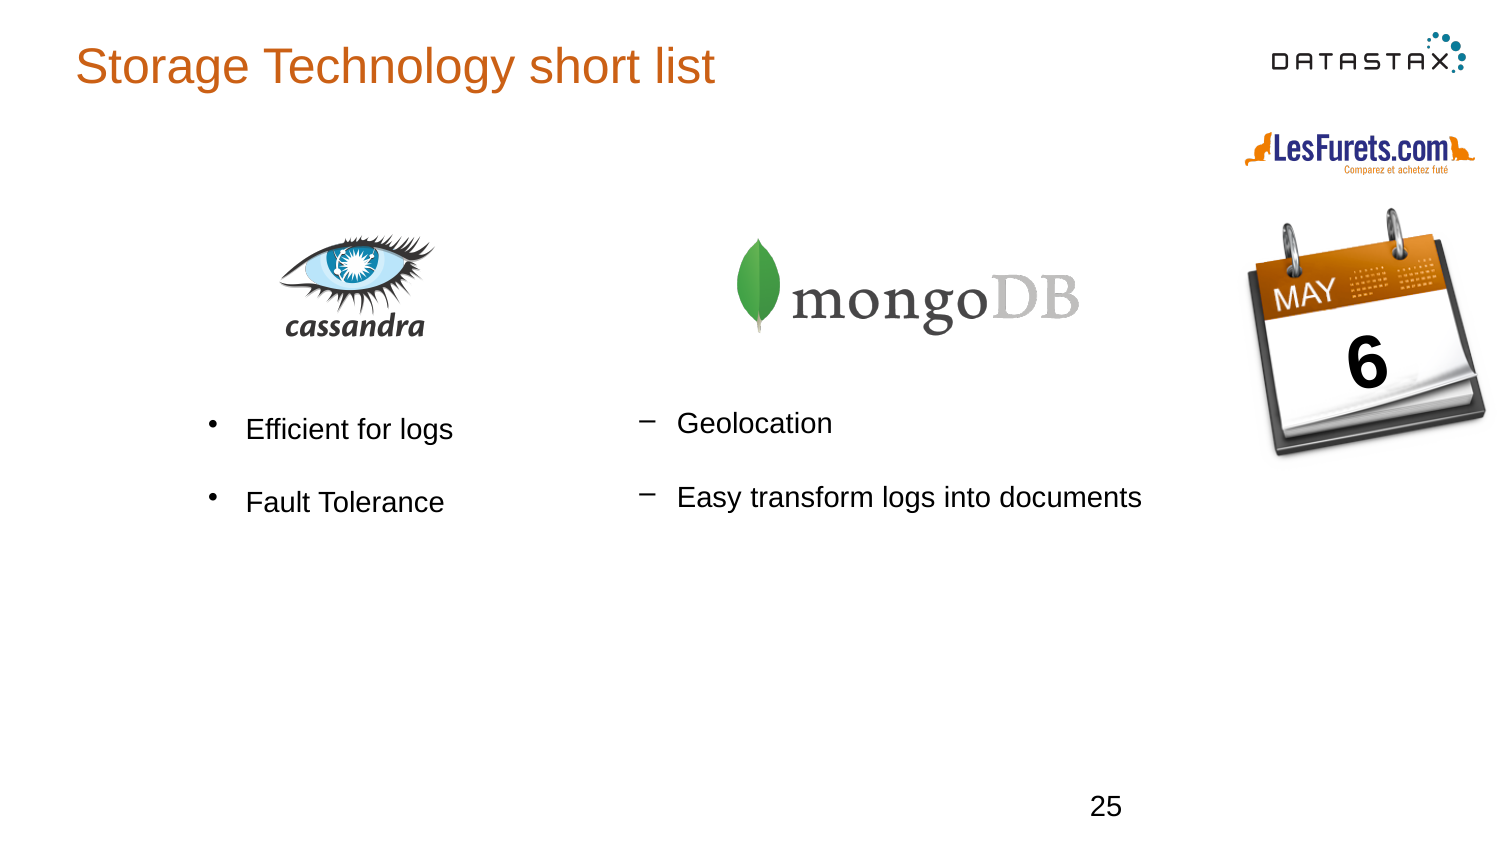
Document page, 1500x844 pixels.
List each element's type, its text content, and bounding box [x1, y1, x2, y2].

picture [1272, 32, 1466, 73]
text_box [586, 230, 1228, 533]
slide_number ‹#› [1074, 782, 1425, 827]
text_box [1235, 205, 1500, 471]
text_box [155, 230, 607, 577]
title Storage Technology short list [75, 33, 1236, 116]
picture [1244, 132, 1475, 175]
